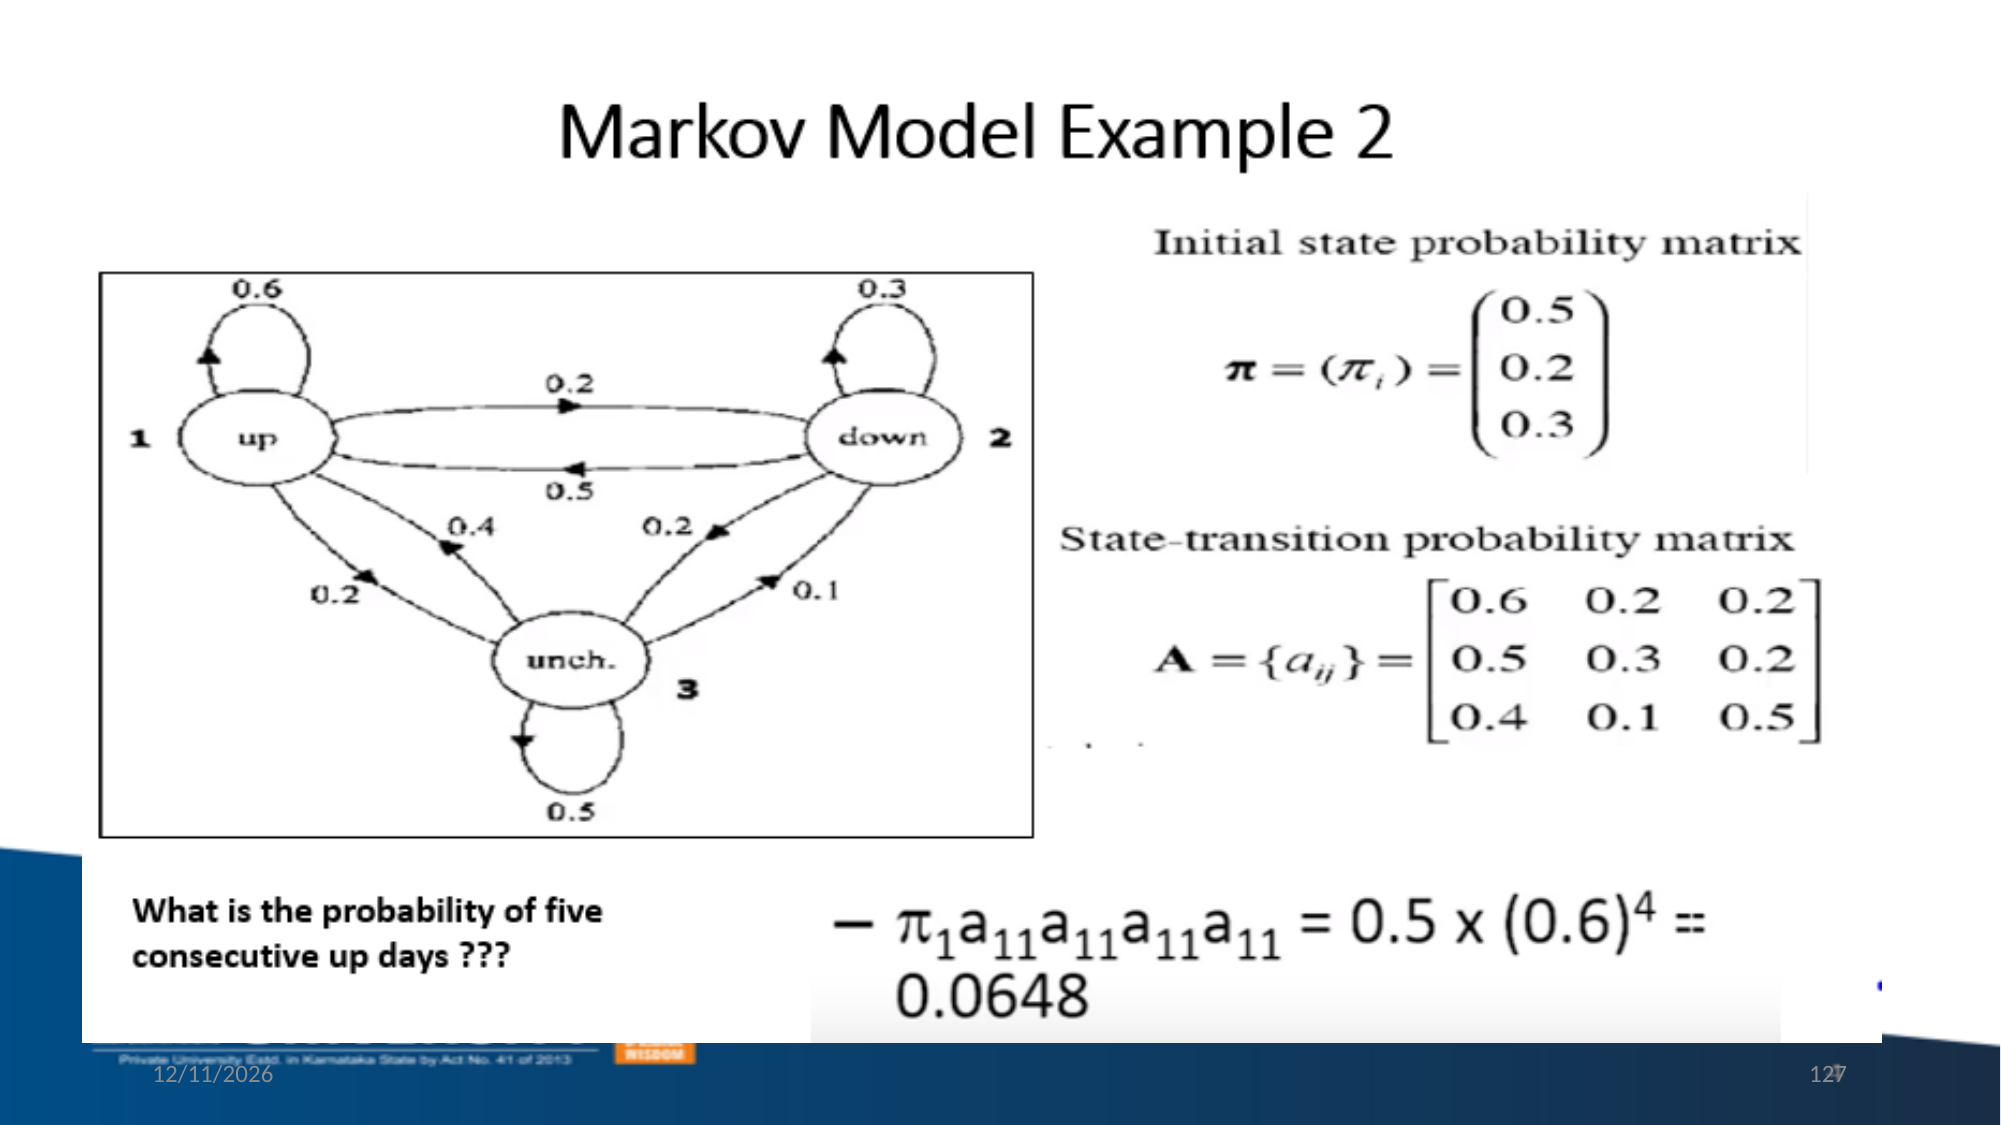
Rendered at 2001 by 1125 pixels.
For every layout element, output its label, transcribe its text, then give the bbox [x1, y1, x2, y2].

picture [0, 0, 2001, 1125]
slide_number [137, 1043, 588, 1103]
slide_number 127 [1412, 1043, 1863, 1103]
